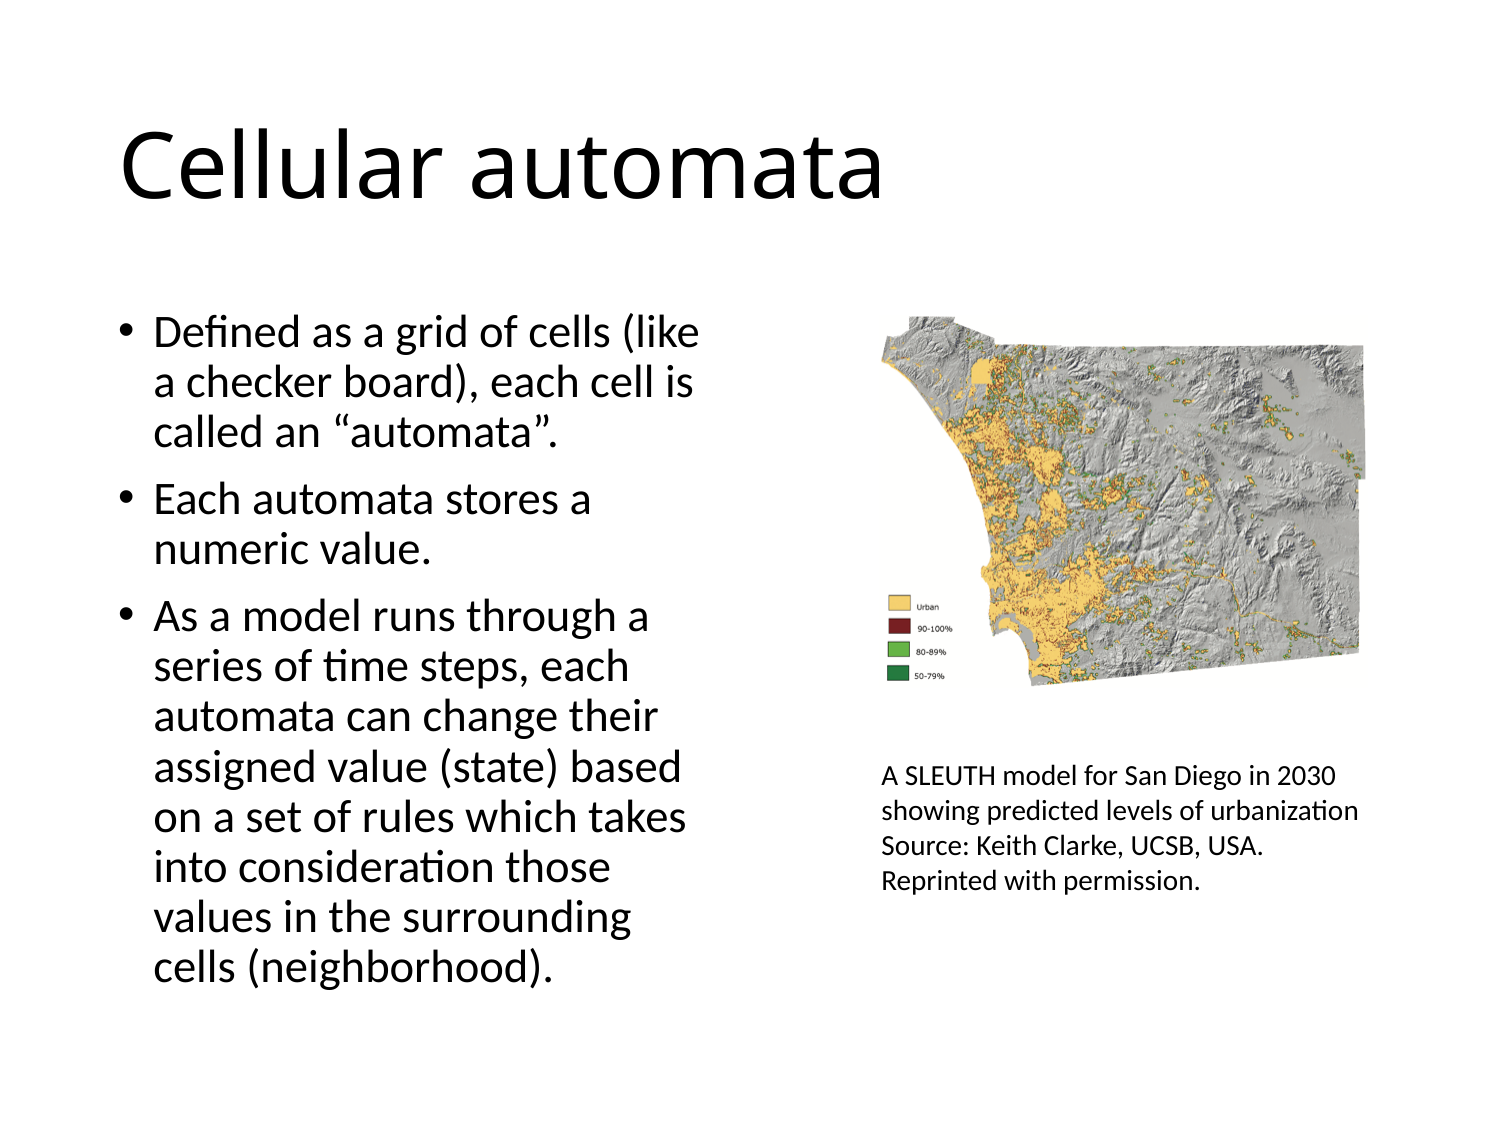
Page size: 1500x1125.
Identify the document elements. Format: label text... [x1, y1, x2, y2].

text_box A SLEUTH model for San Diego in 2030 showing predicted levels of urbanization Source: Keith Clarke, UCSB, USA. Reprinted with permission. [866, 748, 1397, 904]
list Defined as a grid of cells (like a checker board), each cell is called an “automata”. Each automata stores a numeric value. As a model runs through a series of time steps, each automata can change their assigned value (state) based on a set of rules which takes into consideration those values in the surrounding cells (neighborhood). [103, 299, 741, 1014]
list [759, 277, 1397, 707]
title Cellular automata [103, 59, 1397, 278]
